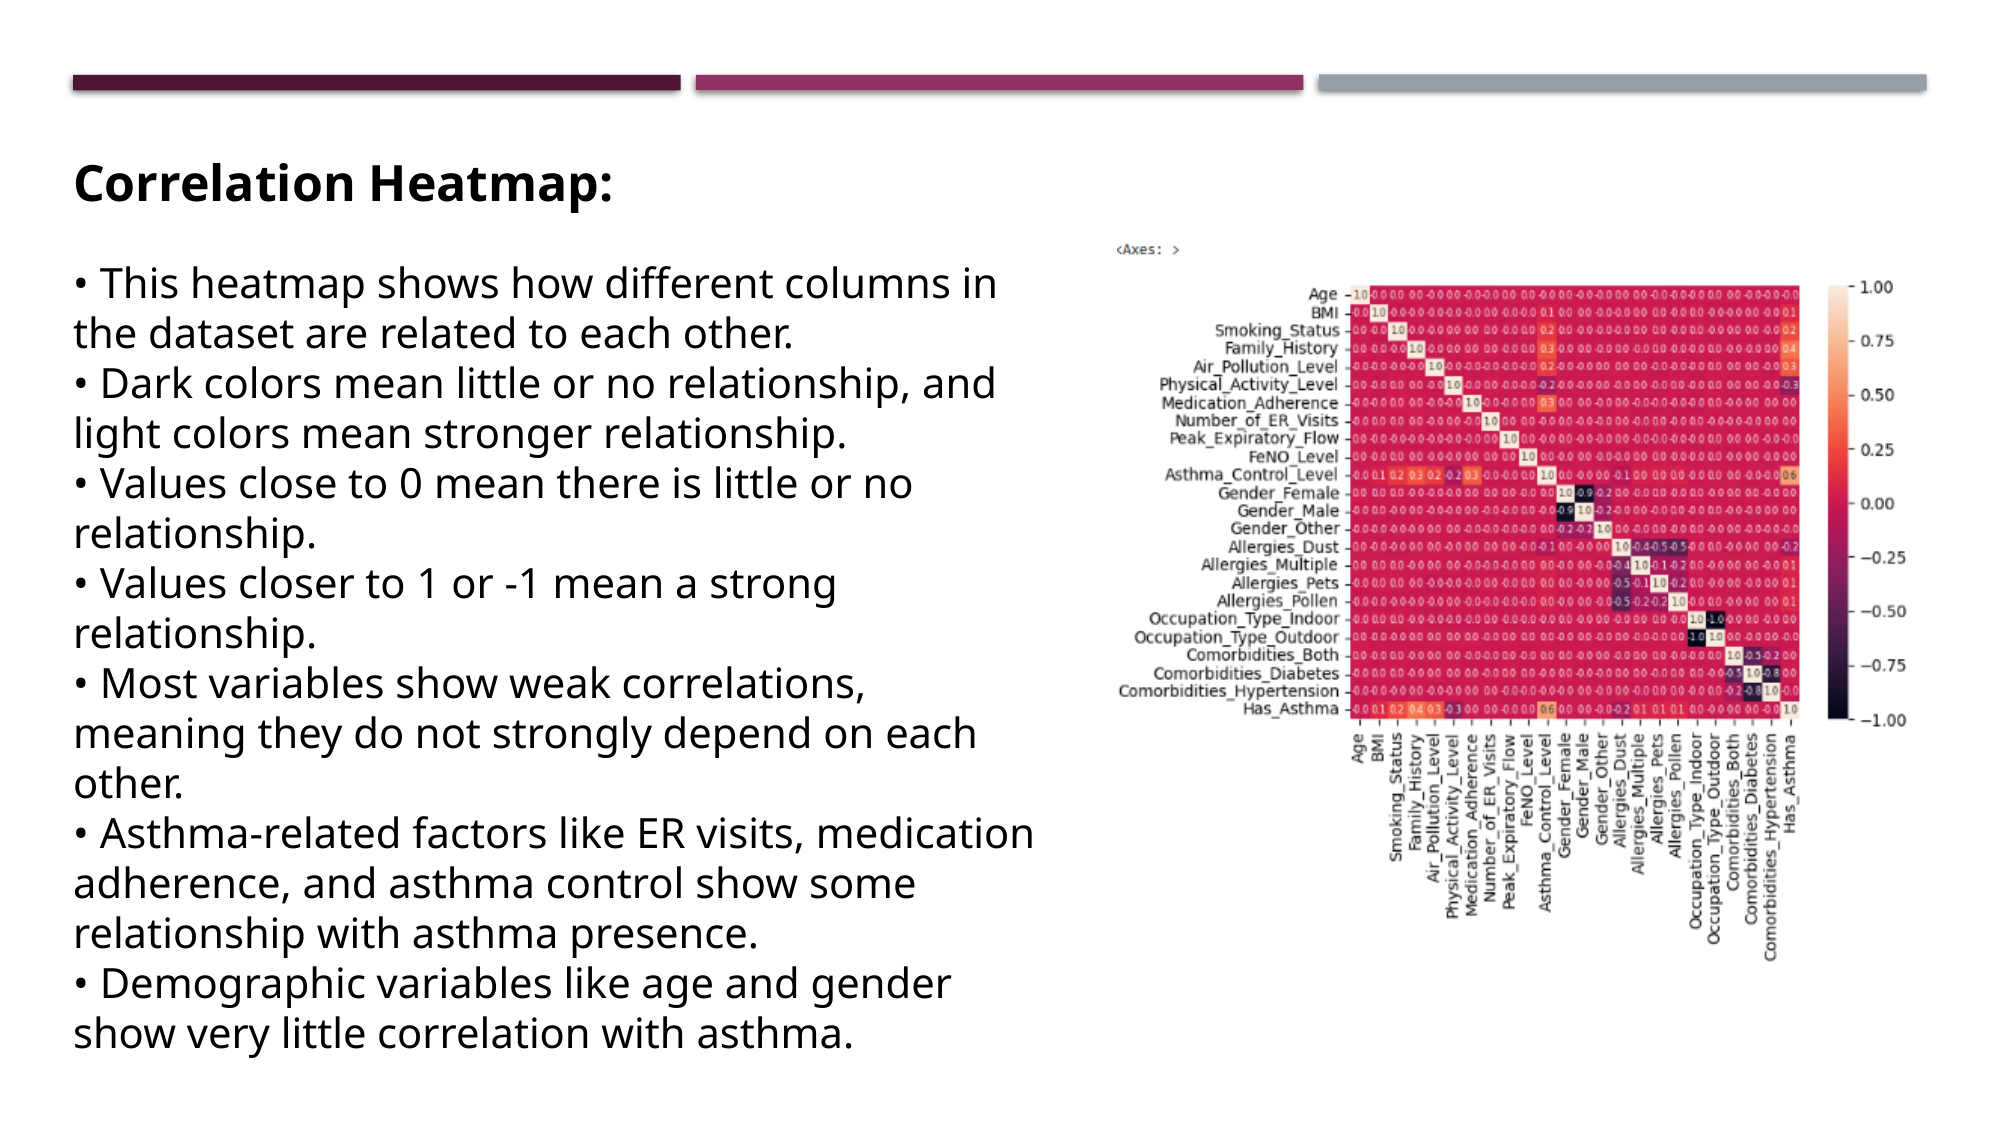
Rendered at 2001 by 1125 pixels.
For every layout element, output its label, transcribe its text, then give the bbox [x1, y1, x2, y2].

picture [1117, 230, 2000, 978]
text_box Correlation Heatmap: • This heatmap shows how different columns in the dataset are related to each other. • Dark colors mean little or no relationship, and light colors mean stronger relationship. • Values close to 0 mean there is little or no relationship. • Values closer to 1 or -1 mean a strong relationship. • Most variables show weak correlations, meaning they do not strongly depend on each other. • Asthma-related factors like ER visits, medication adherence, and asthma control show some relationship with asthma presence. • Demographic variables like age and gender show very little correlation with asthma. [58, 144, 1059, 1065]
